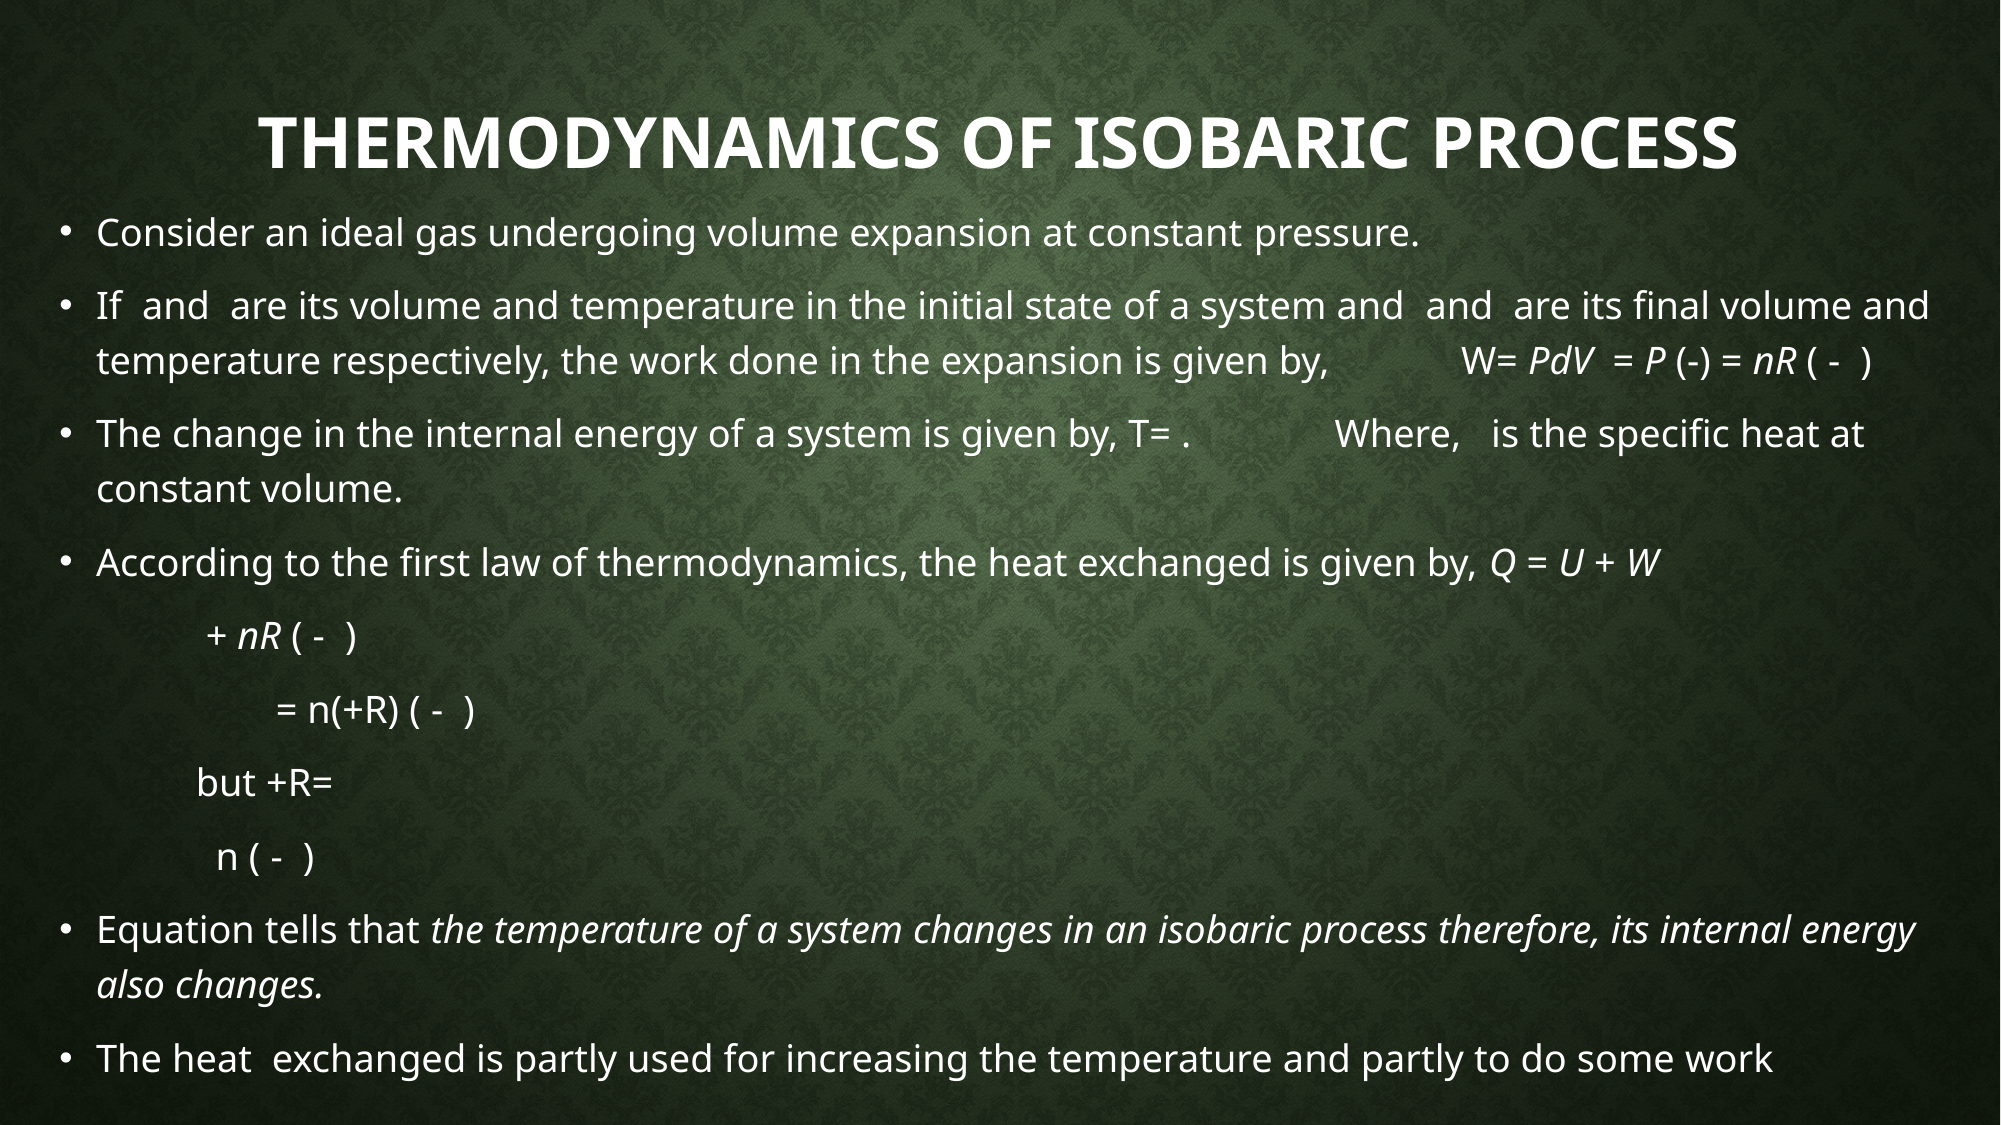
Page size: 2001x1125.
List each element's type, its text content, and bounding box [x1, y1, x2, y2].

title Thermodynamics of Isobaric process [149, 99, 1849, 192]
